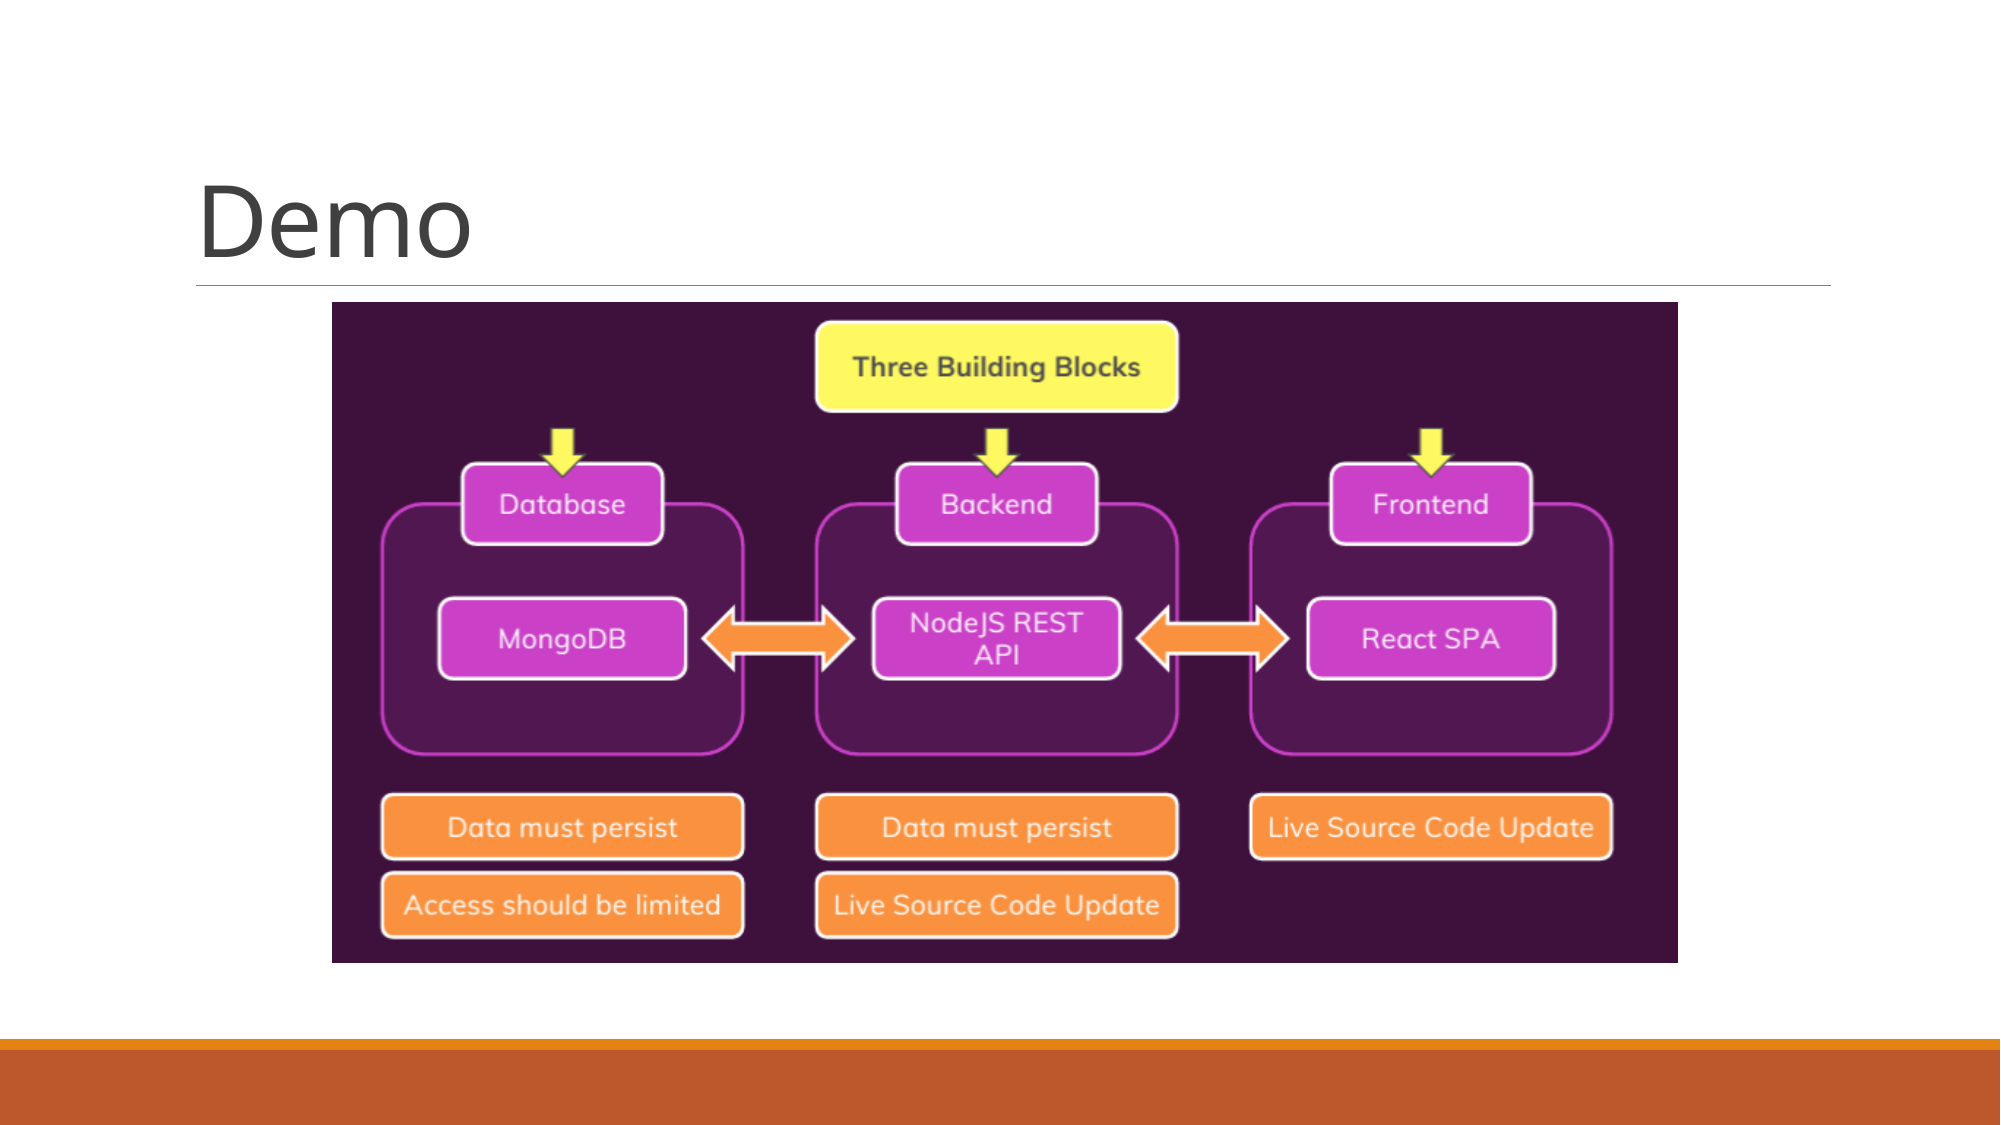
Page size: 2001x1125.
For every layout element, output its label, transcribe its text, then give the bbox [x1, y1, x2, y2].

title Demo [180, 47, 1830, 285]
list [332, 302, 1678, 964]
